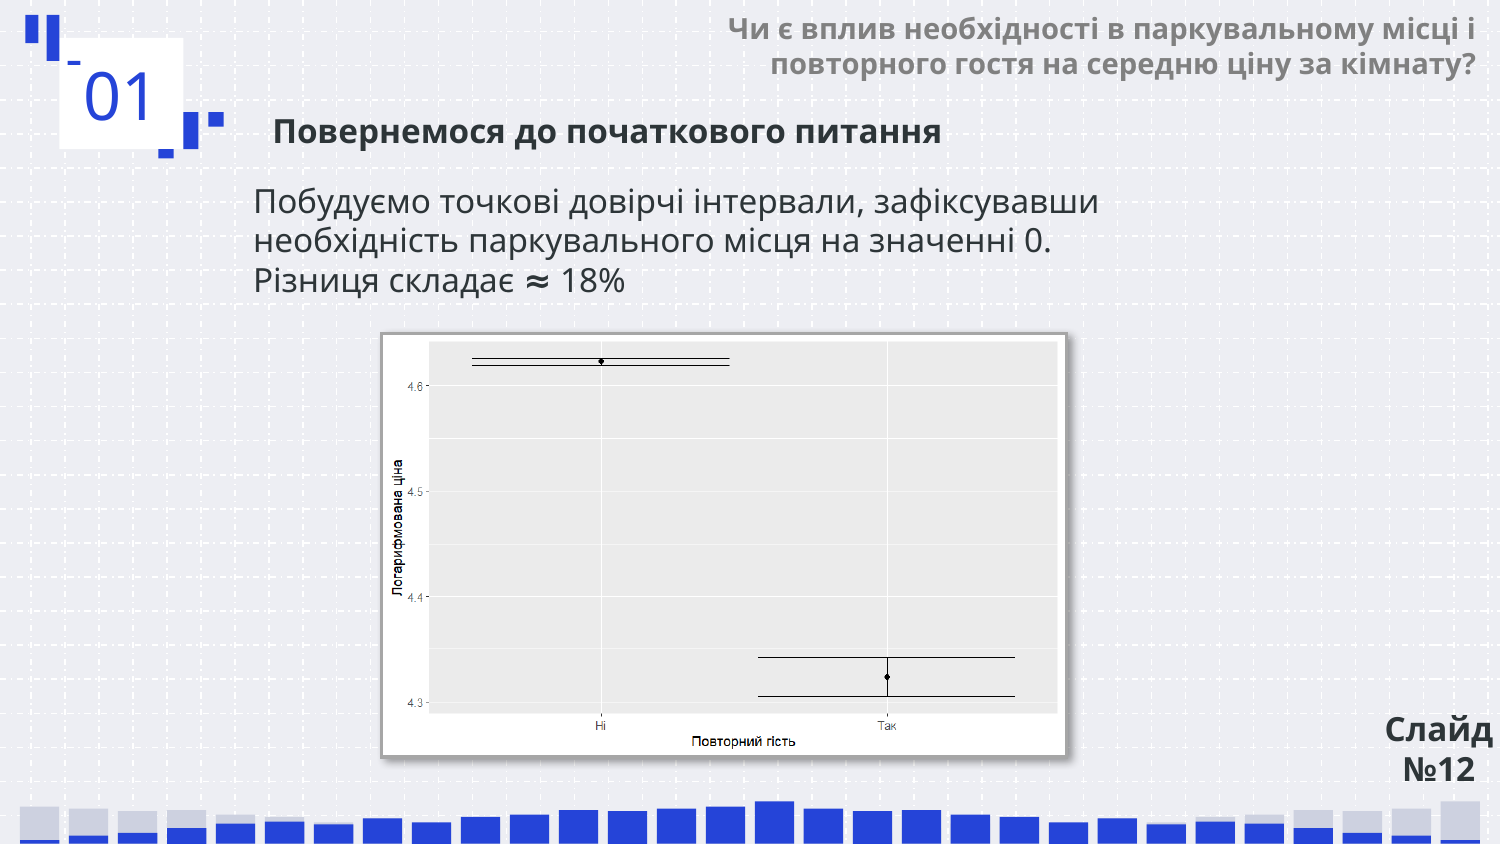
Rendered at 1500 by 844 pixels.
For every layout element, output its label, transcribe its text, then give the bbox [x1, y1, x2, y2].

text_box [25, 14, 81, 66]
text_box Повернемося до початкового питання [257, 88, 986, 166]
picture [383, 334, 1065, 756]
text_box Побудуємо точкові довірчі інтервали, зафіксувавши необхідність паркувального місця на значенні 0. Різниця складає ≈ 18% [238, 228, 1262, 365]
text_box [158, 111, 224, 159]
text_box Слайд №12 [1367, 732, 1500, 803]
title Чи є вплив необхідності в паркувальному місці і повторного гостя на середню ціну за кімнату? [698, 25, 1492, 96]
title 01 [59, 37, 184, 150]
